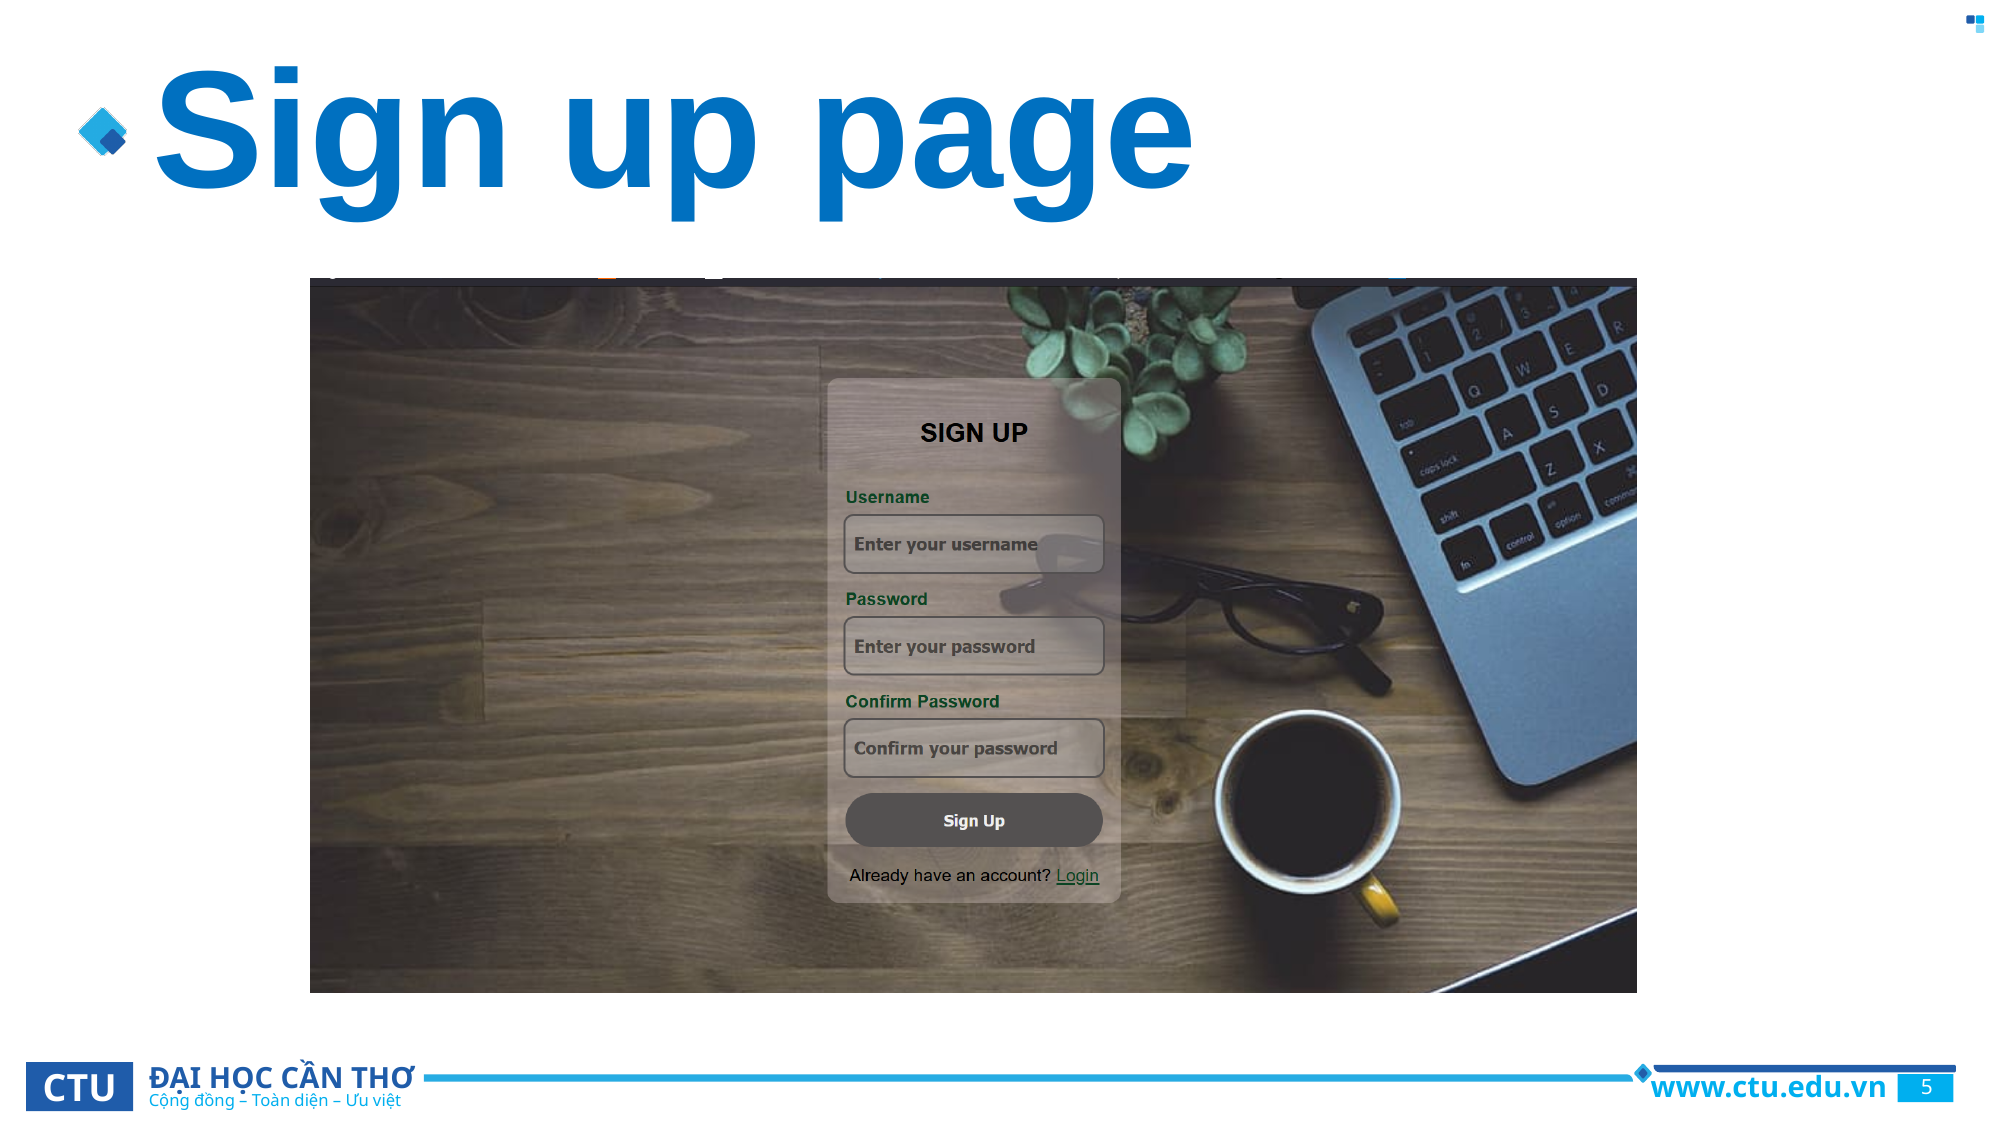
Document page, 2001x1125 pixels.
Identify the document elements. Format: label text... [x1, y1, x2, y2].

picture [78, 107, 127, 156]
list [310, 278, 1637, 993]
title Sign up page [137, 24, 1863, 243]
